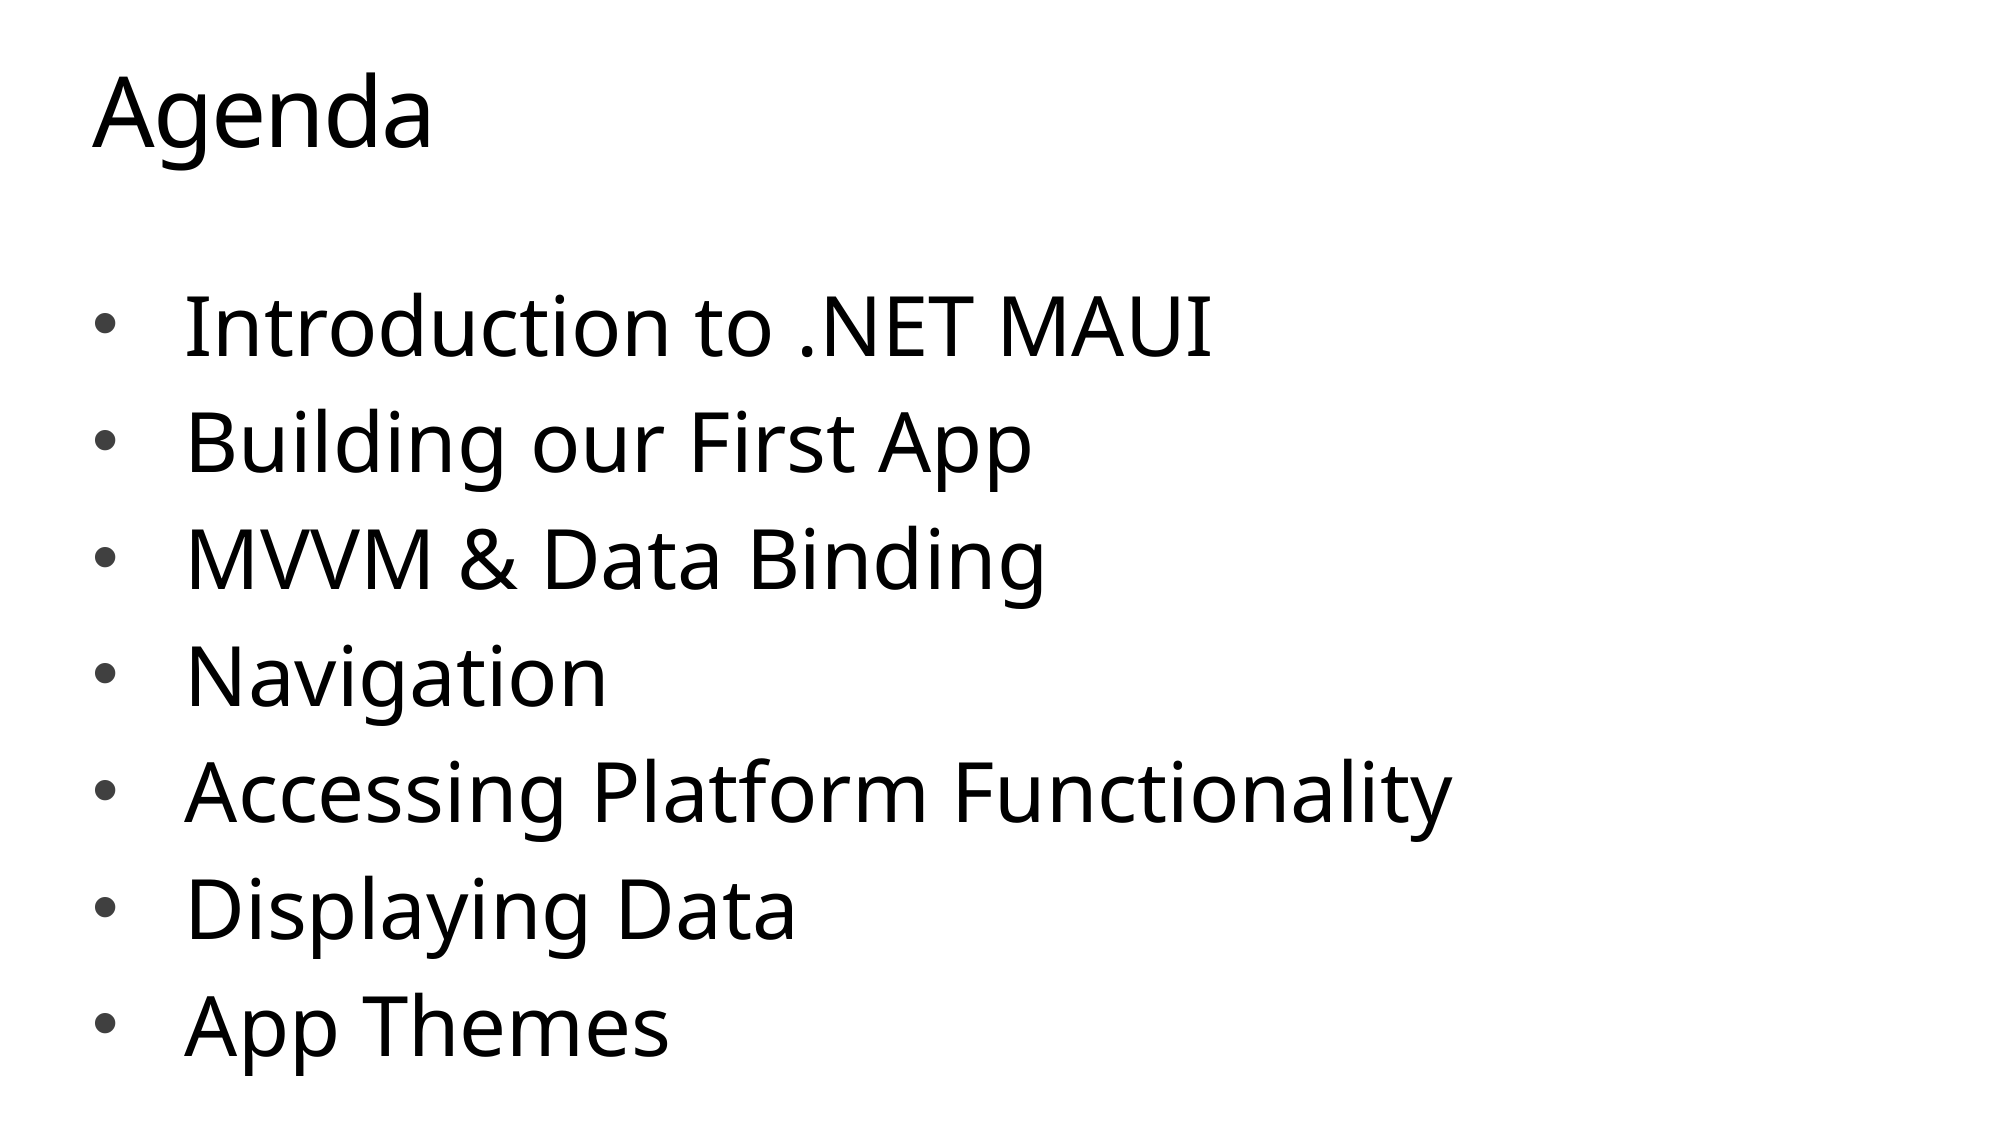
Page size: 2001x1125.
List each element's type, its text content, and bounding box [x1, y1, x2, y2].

list Introduction to .NET MAUI Building our First App MVVM & Data Binding Navigation Accessing Platform Functionality Displaying Data App Themes [68, 258, 2000, 1000]
title Agenda [68, 47, 1966, 196]
